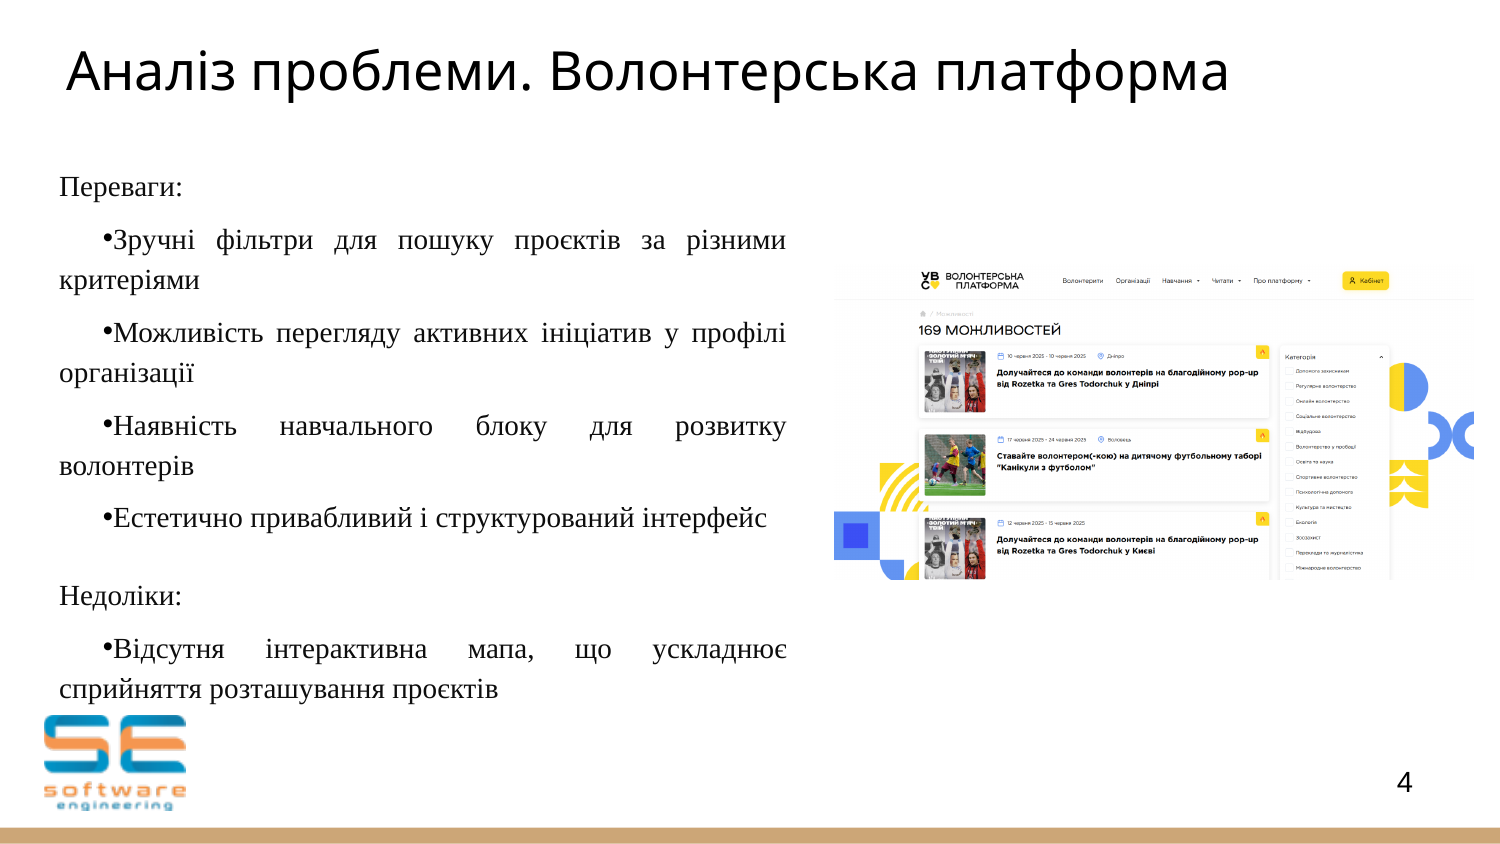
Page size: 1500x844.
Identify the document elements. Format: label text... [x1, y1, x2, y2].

title Аналіз проблеми. Волонтерська платформа [51, 0, 1449, 116]
text_box 4 [1382, 755, 1500, 806]
list Переваги: Зручні фільтри для пошуку проєктів за різними критеріями Можливість перегляду активних ініціатив у профілі організації Наявність навчального блоку для розвитку волонтерів Естетично привабливий і структурований інтерфейс Недоліки: Відсутня інтерактивна мапа, що ускладнює сприйняття розташування проєктів [44, 147, 803, 697]
picture [43, 714, 186, 811]
picture [834, 264, 1474, 580]
